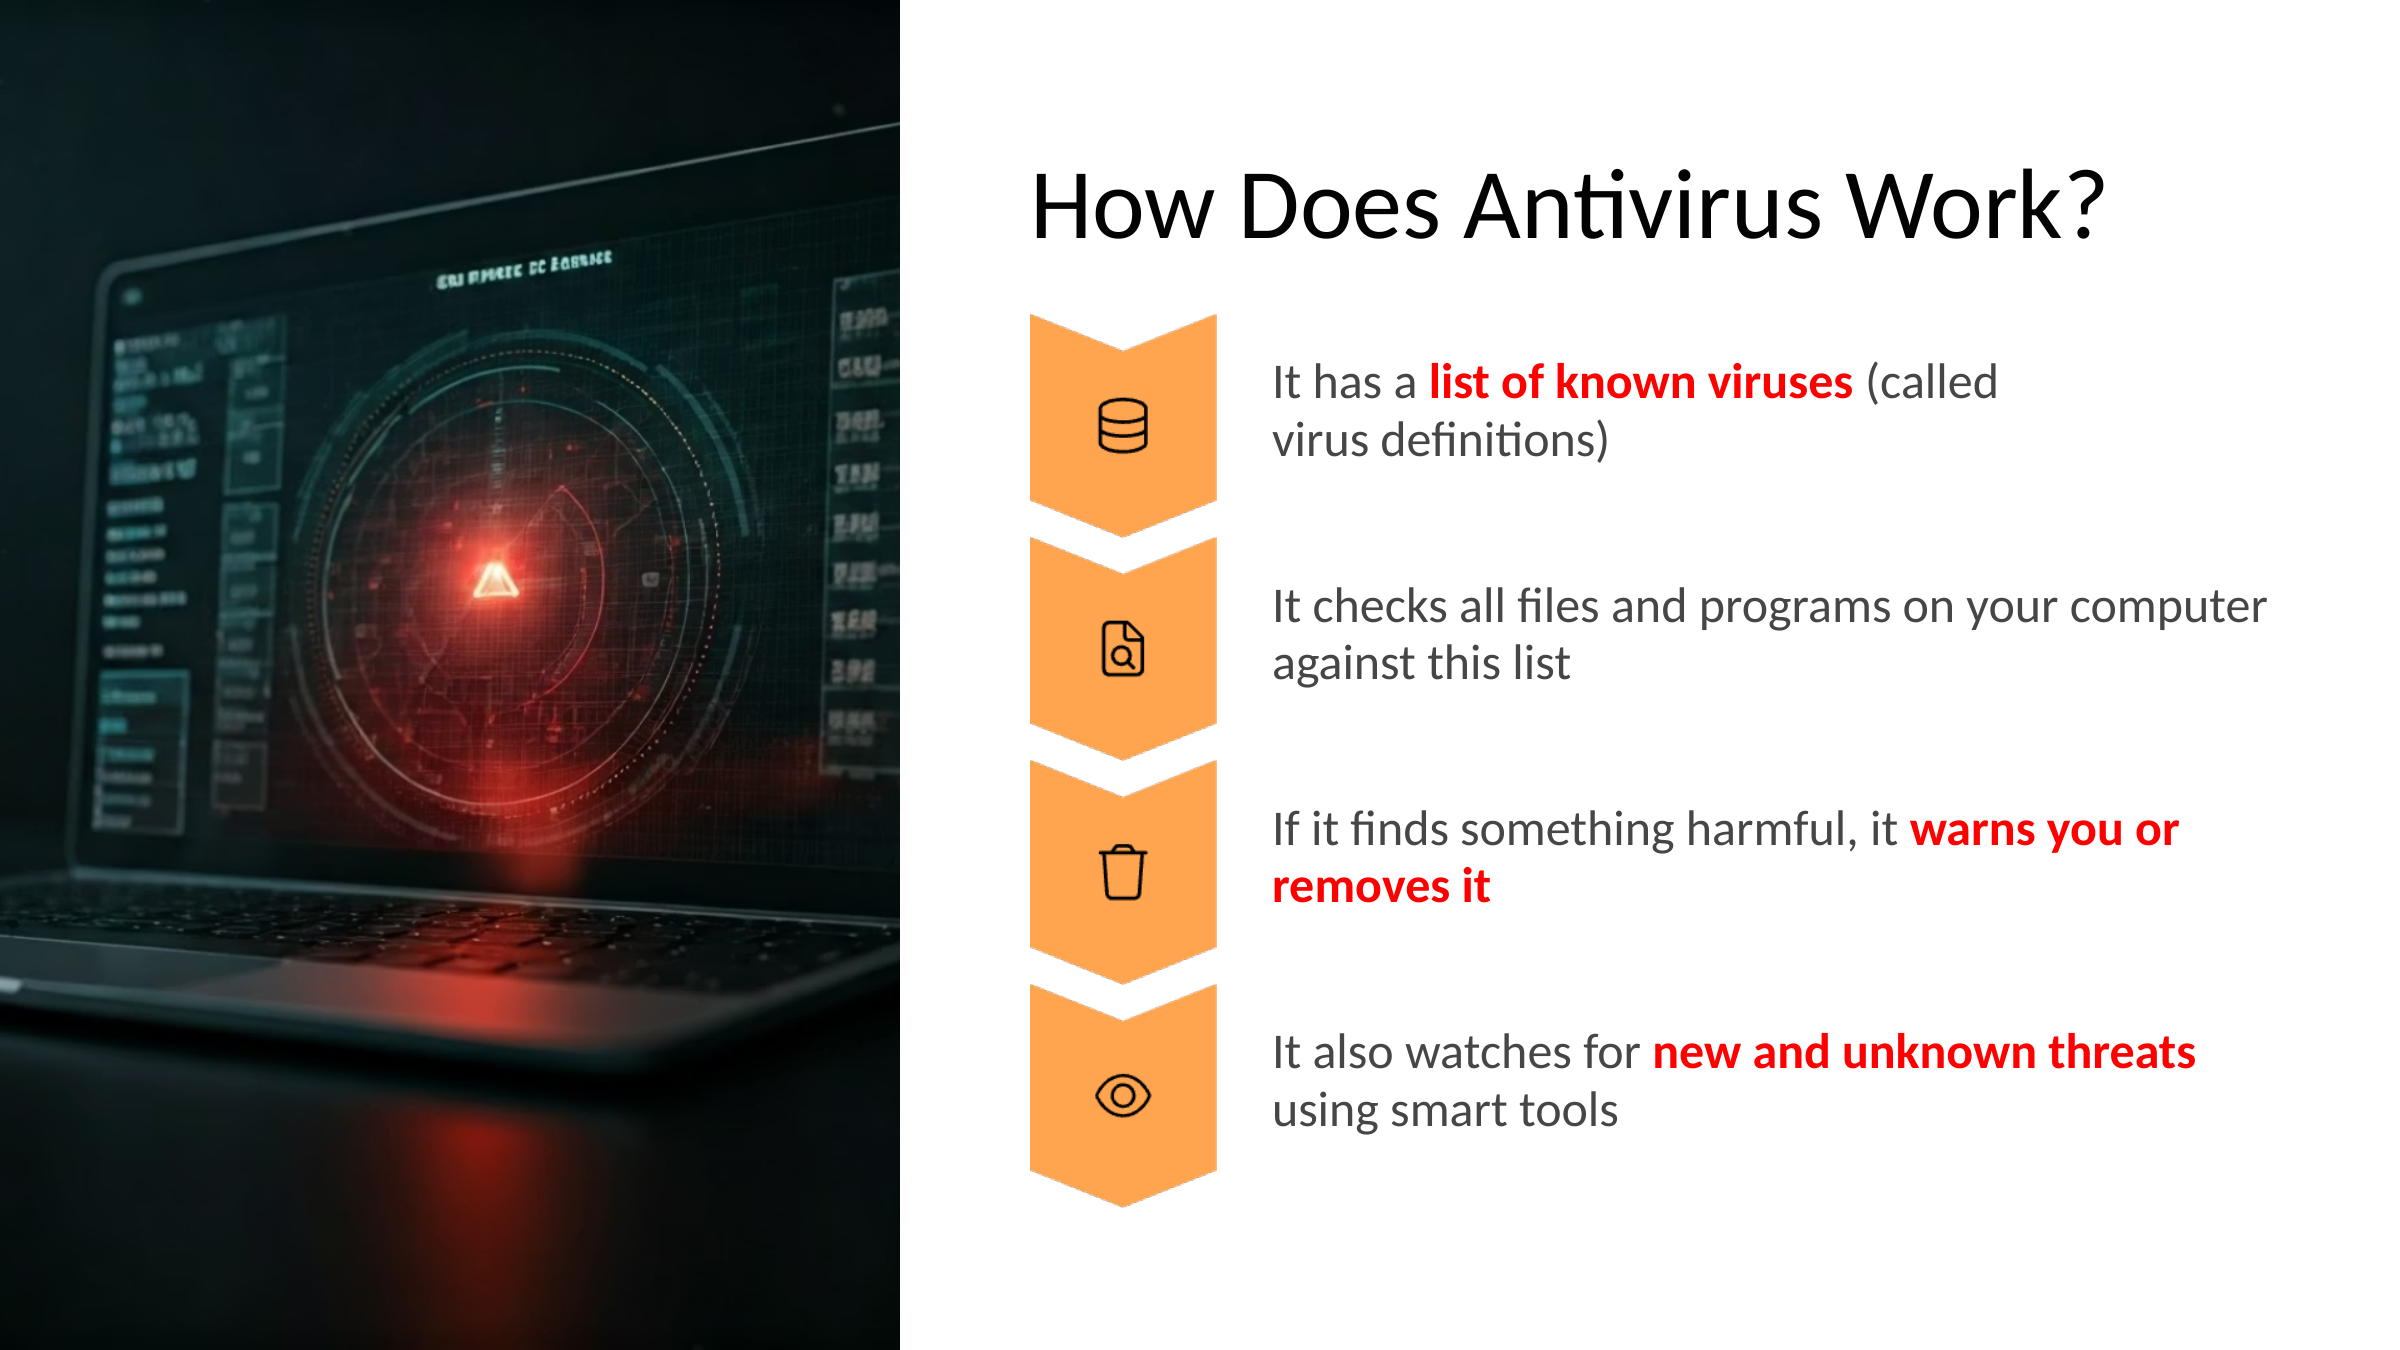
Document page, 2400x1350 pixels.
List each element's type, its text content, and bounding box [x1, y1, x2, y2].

text_box It also watches for new and unknown threats using smart tools [1272, 1021, 2270, 1138]
picture [1030, 314, 1217, 1208]
picture [0, 0, 900, 1350]
text_box How Does Antivirus Work? [1030, 142, 2204, 259]
text_box If it finds something harmful, it warns you or removes it [1272, 798, 2270, 915]
text_box It has a list of known viruses (called virus definitions) [1272, 351, 2270, 468]
text_box It checks all files and programs on your computer against this list [1272, 575, 2270, 692]
